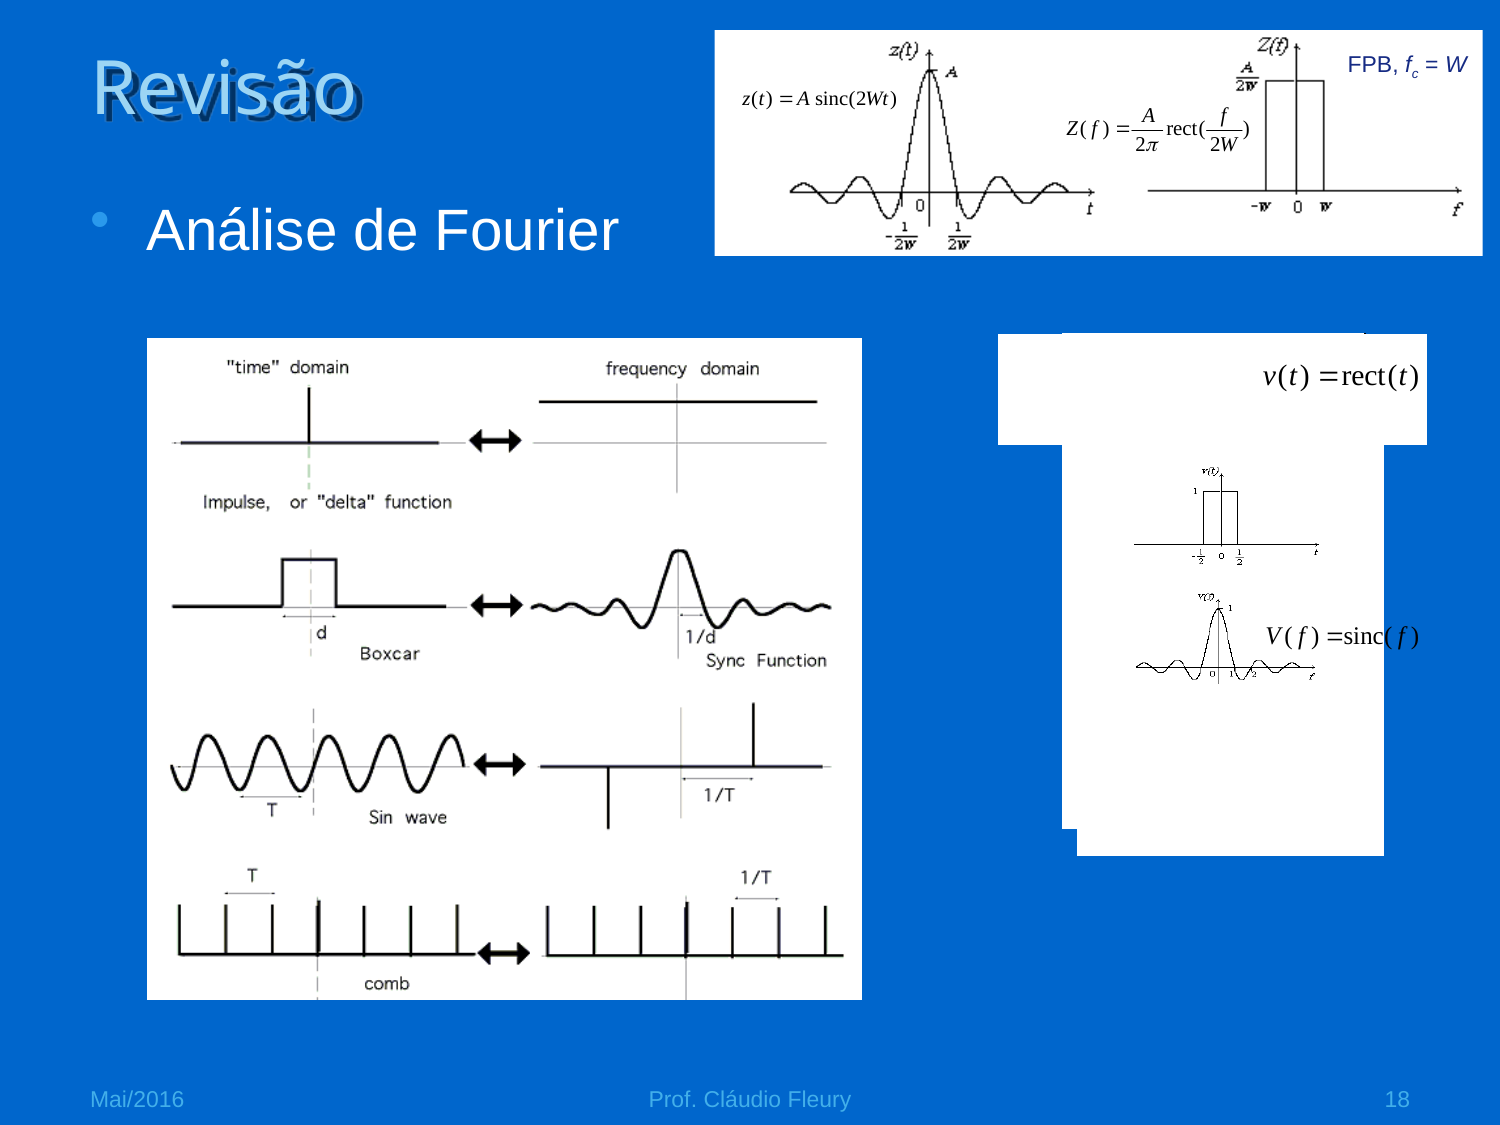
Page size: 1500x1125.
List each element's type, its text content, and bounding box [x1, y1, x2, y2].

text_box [714, 30, 1483, 256]
list Análise de Fourier [75, 184, 1425, 1059]
footer Prof. Cláudio Fleury [512, 1077, 988, 1118]
slide_number Mai/2016 [75, 1077, 425, 1118]
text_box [997, 333, 1428, 856]
slide_number 18 [1074, 1077, 1425, 1118]
picture [147, 337, 862, 1000]
title Revisão [75, 19, 1425, 149]
